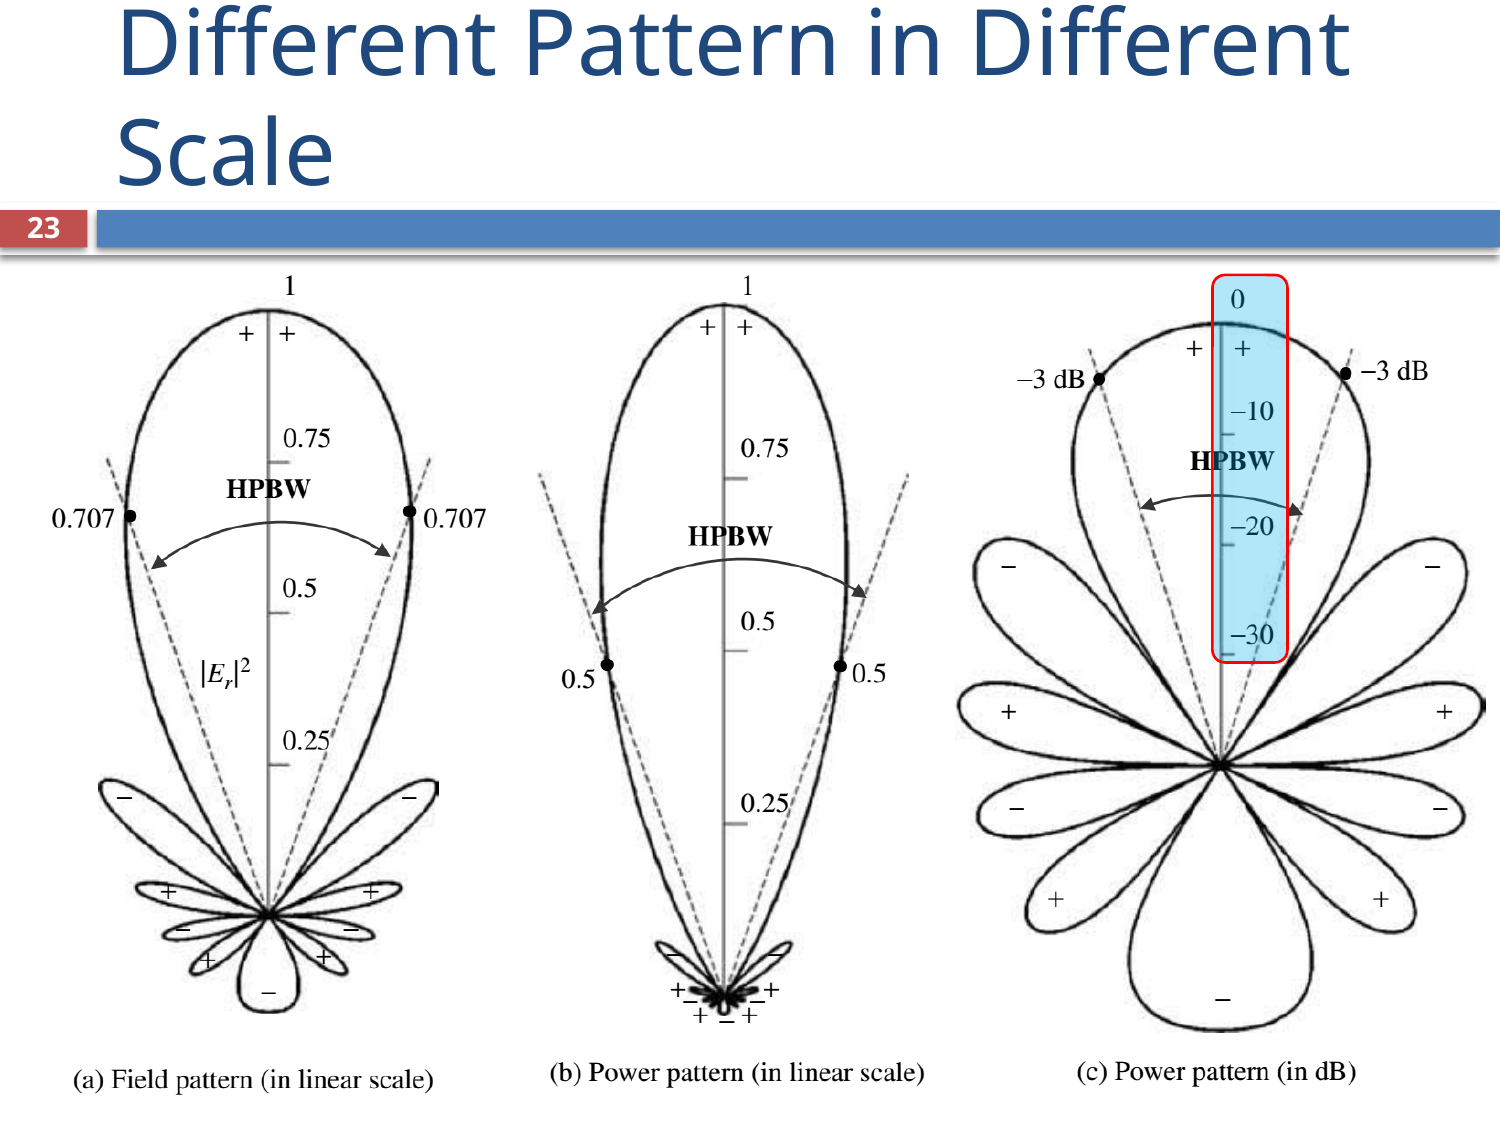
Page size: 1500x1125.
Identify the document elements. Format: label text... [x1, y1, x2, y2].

picture [949, 285, 1488, 1088]
picture [50, 274, 488, 1099]
picture [524, 274, 928, 1090]
title Different Pattern in Different Scale [100, 12, 1438, 175]
text_box [1212, 274, 1288, 285]
slide_number 23 [0, 208, 88, 249]
